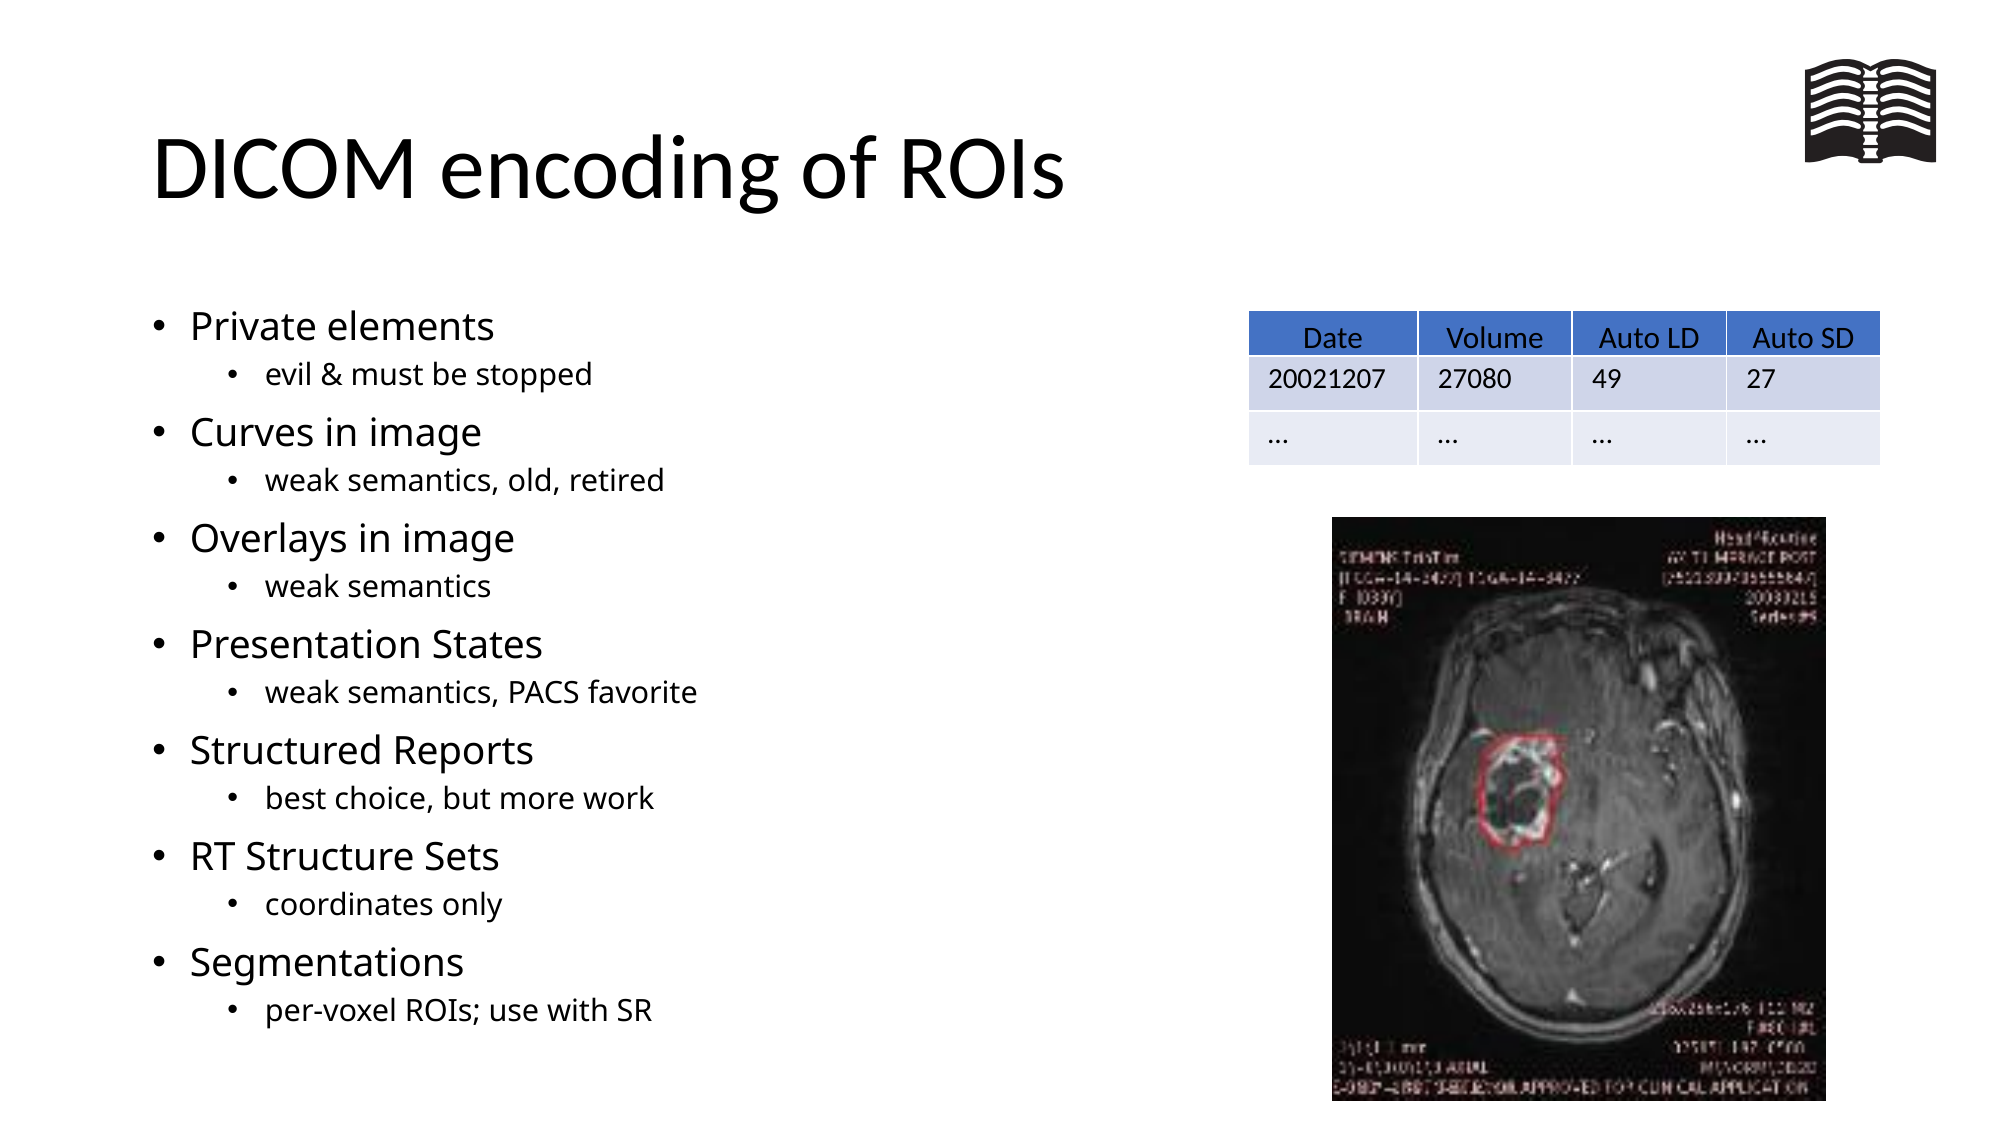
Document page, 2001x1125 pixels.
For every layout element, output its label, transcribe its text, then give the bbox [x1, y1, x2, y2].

table_header Volume [1419, 311, 1571, 355]
picture [1332, 517, 1826, 1101]
list Private elements evil & must be stopped Curves in image weak semantics, old, retired Overlays in image weak semantics Presentation States weak semantics, PACS favorite Structured Reports best choice, but more work RT Structure Sets coordinates only Segmentations per-voxel ROIs; use with SR [137, 299, 1863, 1071]
table_cell … [1249, 412, 1417, 465]
title DICOM encoding of ROIs [137, 59, 1863, 278]
table_cell 49 [1573, 357, 1726, 410]
table_header Auto SD [1727, 311, 1880, 355]
table_cell 27080 [1419, 357, 1571, 410]
table_cell … [1573, 412, 1726, 465]
table_cell … [1727, 412, 1880, 465]
table_cell … [1419, 412, 1571, 465]
table_cell 27 [1727, 357, 1880, 410]
table_header Auto LD [1573, 311, 1726, 355]
table_cell 20021207 [1249, 357, 1417, 410]
table_header Date [1249, 311, 1417, 355]
